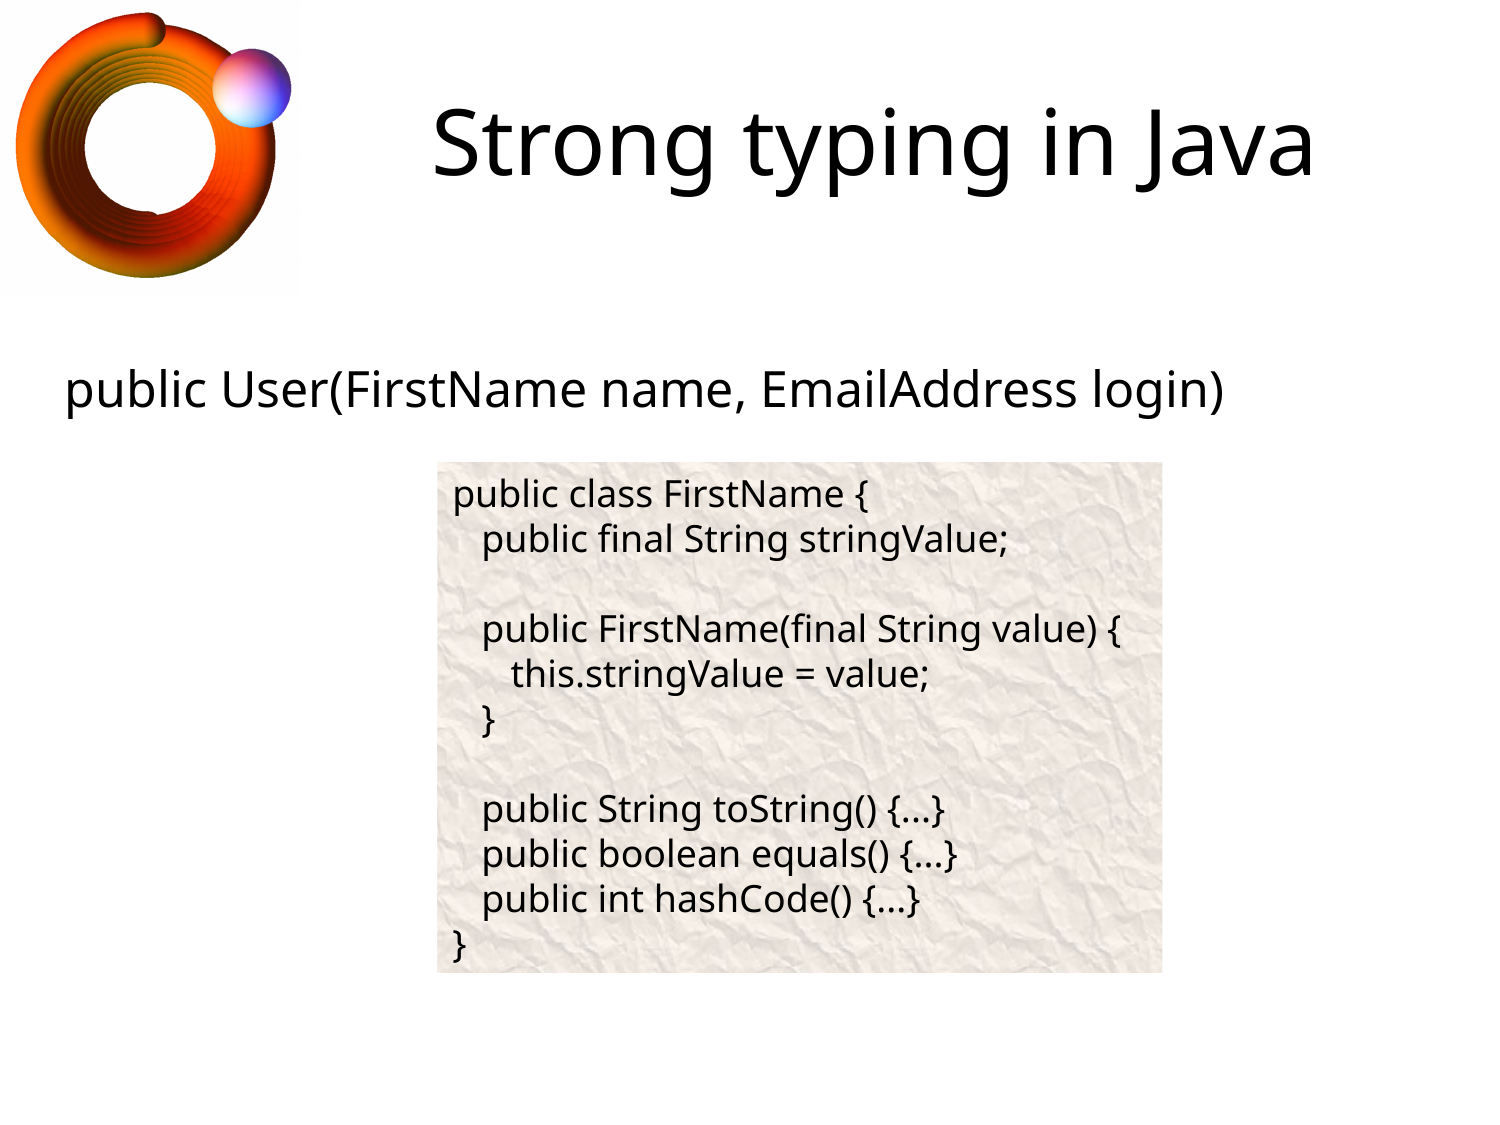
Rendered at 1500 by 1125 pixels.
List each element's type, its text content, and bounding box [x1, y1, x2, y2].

text_box public User(FirstName name, EmailAddress login) [49, 349, 1413, 425]
picture [0, 0, 301, 295]
text_box public class FirstName { public final String stringValue; public FirstName(final String value) { this.stringValue = value; } public String toString() {...} public boolean equals() {...} public int hashCode() {...} } [437, 462, 1163, 973]
title Strong typing in Java [304, 45, 1500, 233]
